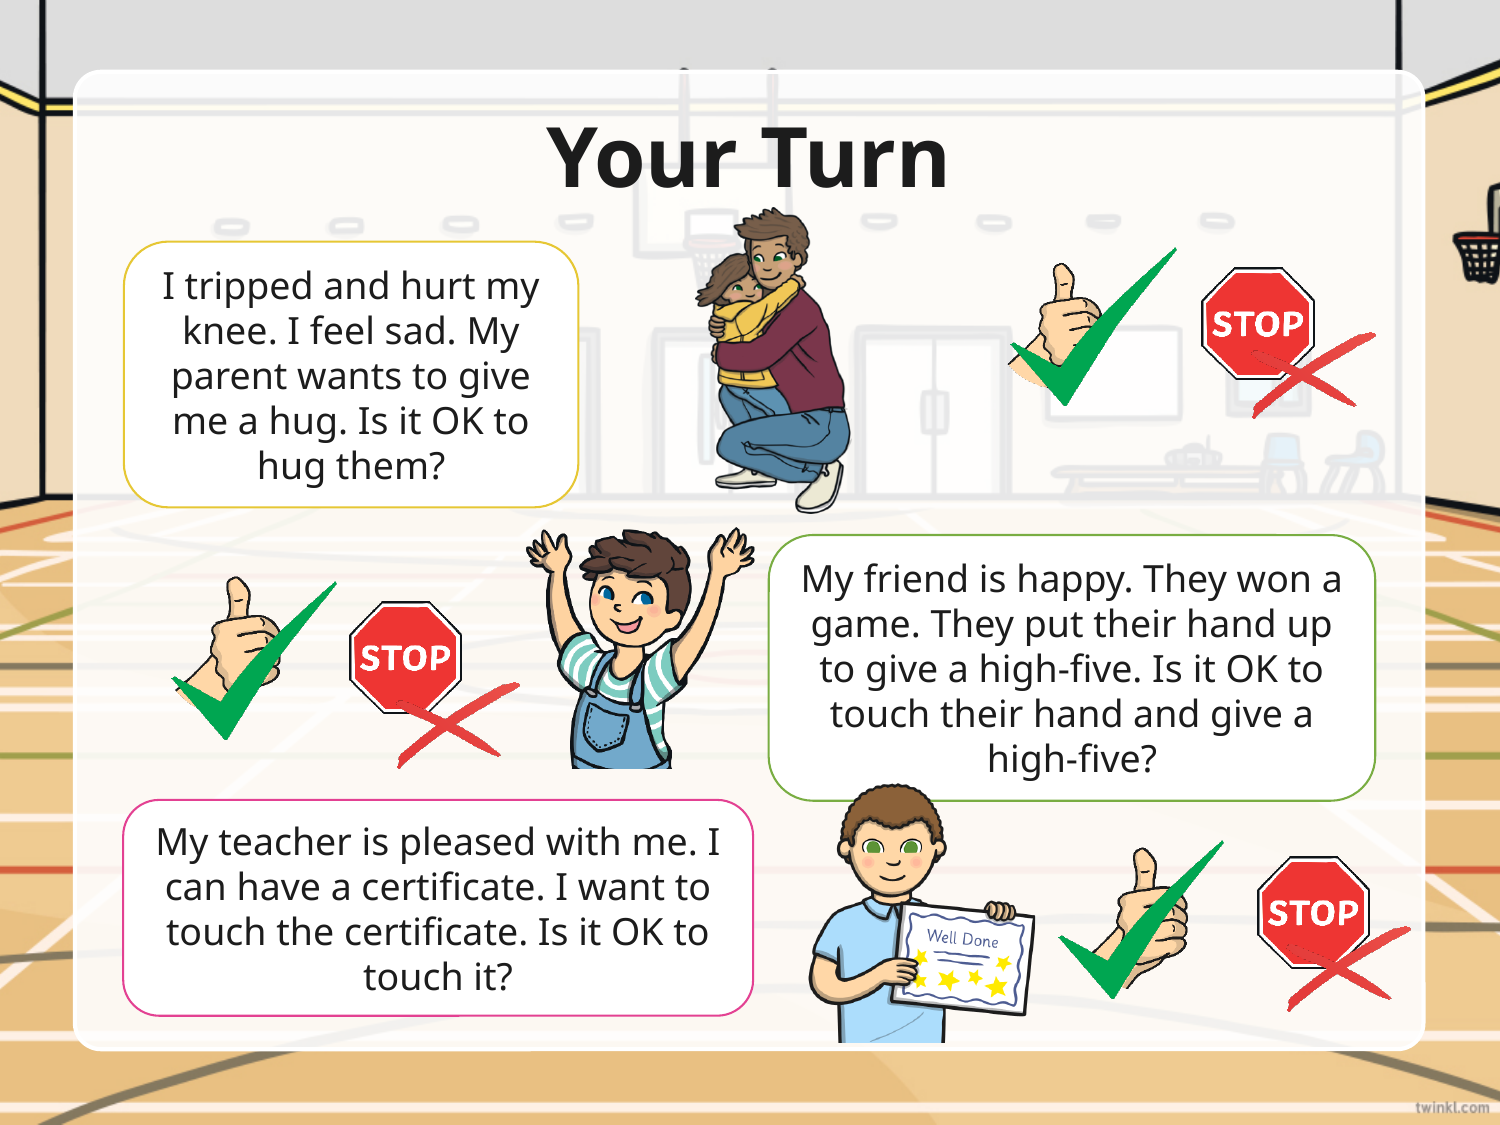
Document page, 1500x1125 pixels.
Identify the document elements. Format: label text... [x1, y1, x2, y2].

title Your Turn [73, 76, 1426, 244]
text_box My teacher is pleased with me. I can have a certificate. I want to touch the certificate. Is it OK to touch it? [122, 798, 755, 1017]
text_box My friend is happy. They won a game. They put their hand up to give a high-five. Is it OK to touch their hand and give a high-five? [767, 533, 1377, 802]
picture [0, 0, 1500, 1125]
text_box I tripped and hurt my knee. I feel sad. My parent wants to give me a hug. Is it OK to hug them? [122, 240, 580, 509]
